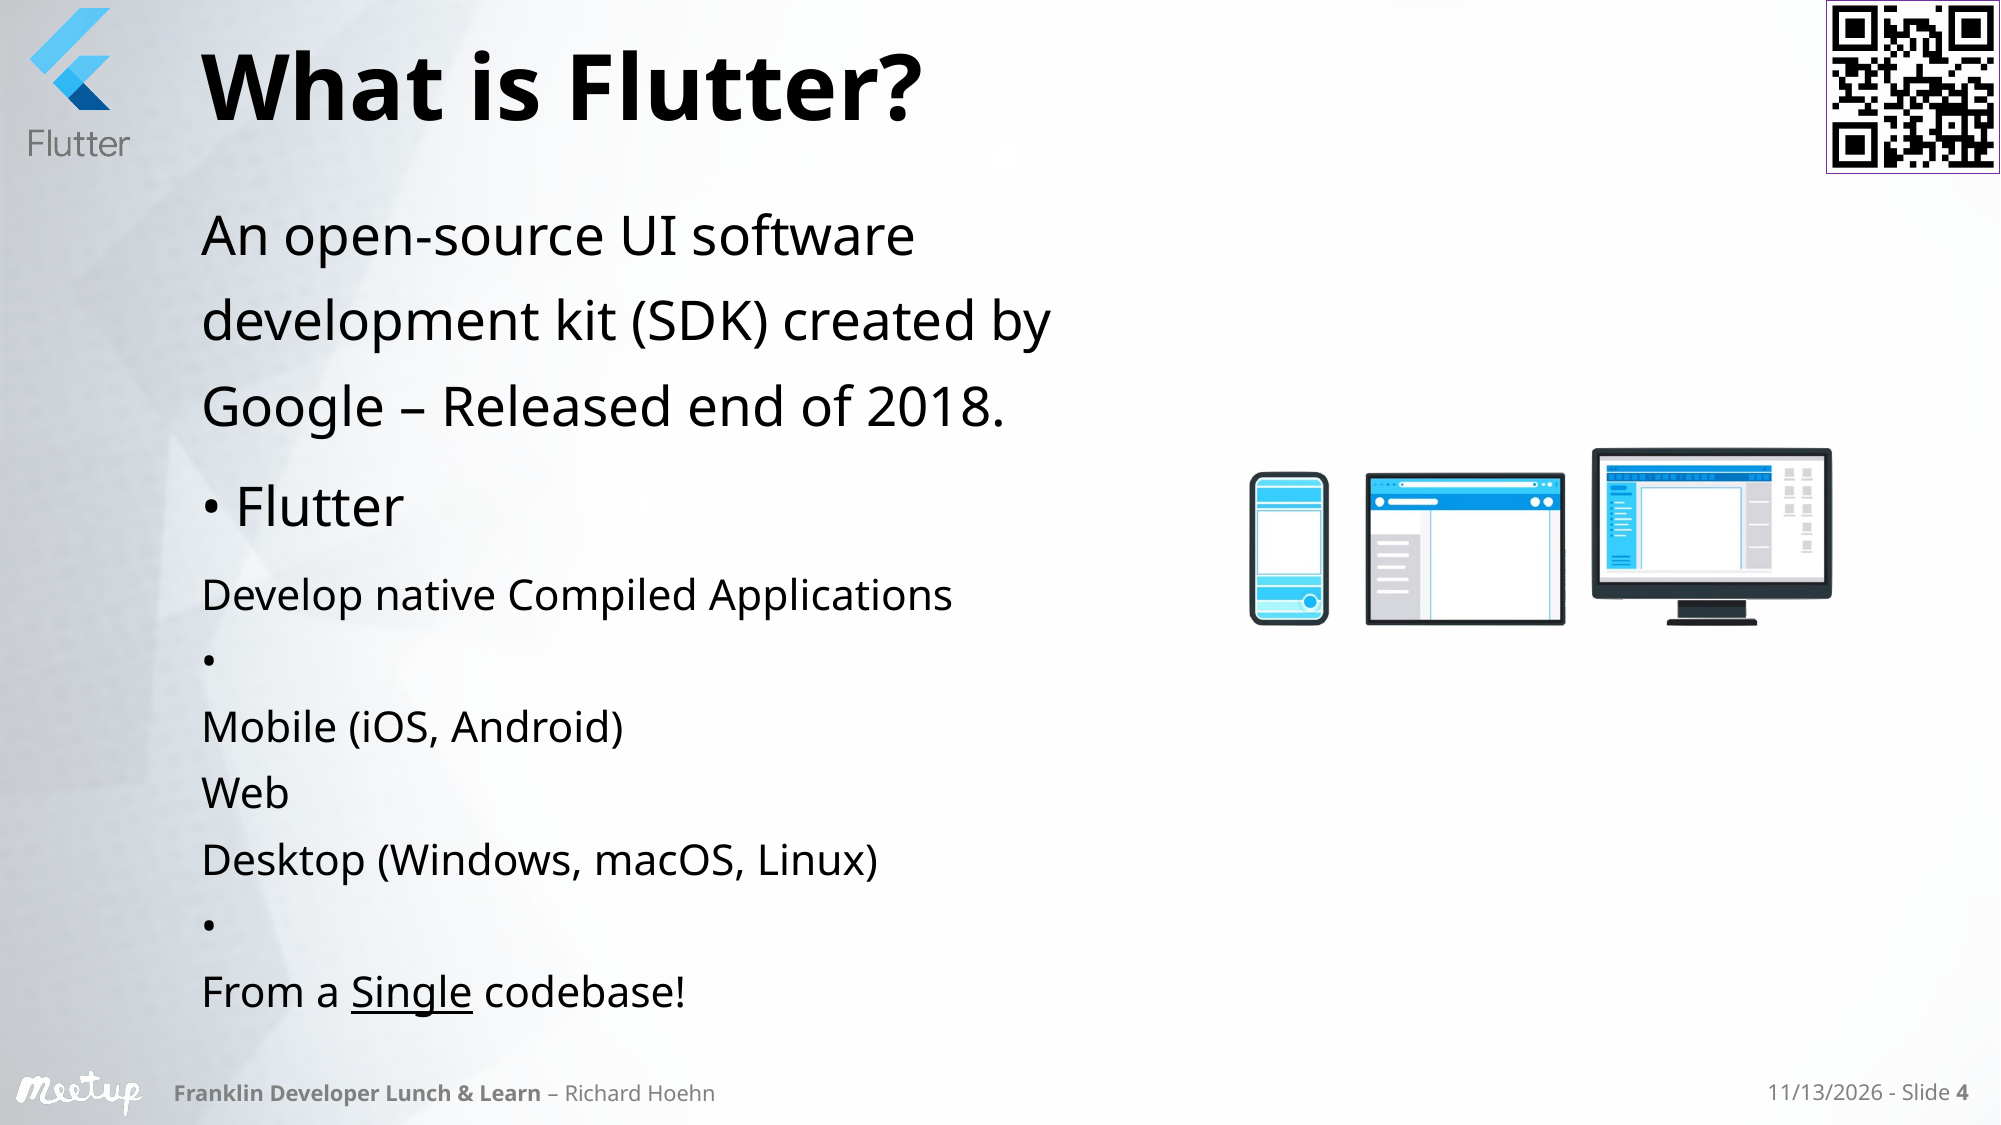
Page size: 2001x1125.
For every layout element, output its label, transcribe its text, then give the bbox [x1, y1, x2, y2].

picture [29, 8, 130, 157]
picture [1238, 441, 1839, 634]
picture [1826, 0, 2000, 174]
title What is Flutter? [186, 38, 1826, 174]
list An open-source UI software development kit (SDK) created by Google – Released end of 2018. • Flutter Develop native Compiled Applications • Mobile (iOS, Android) Web Desktop (Windows, macOS, Linux) • From a Single codebase! [186, 173, 1263, 1032]
picture [16, 1071, 143, 1116]
